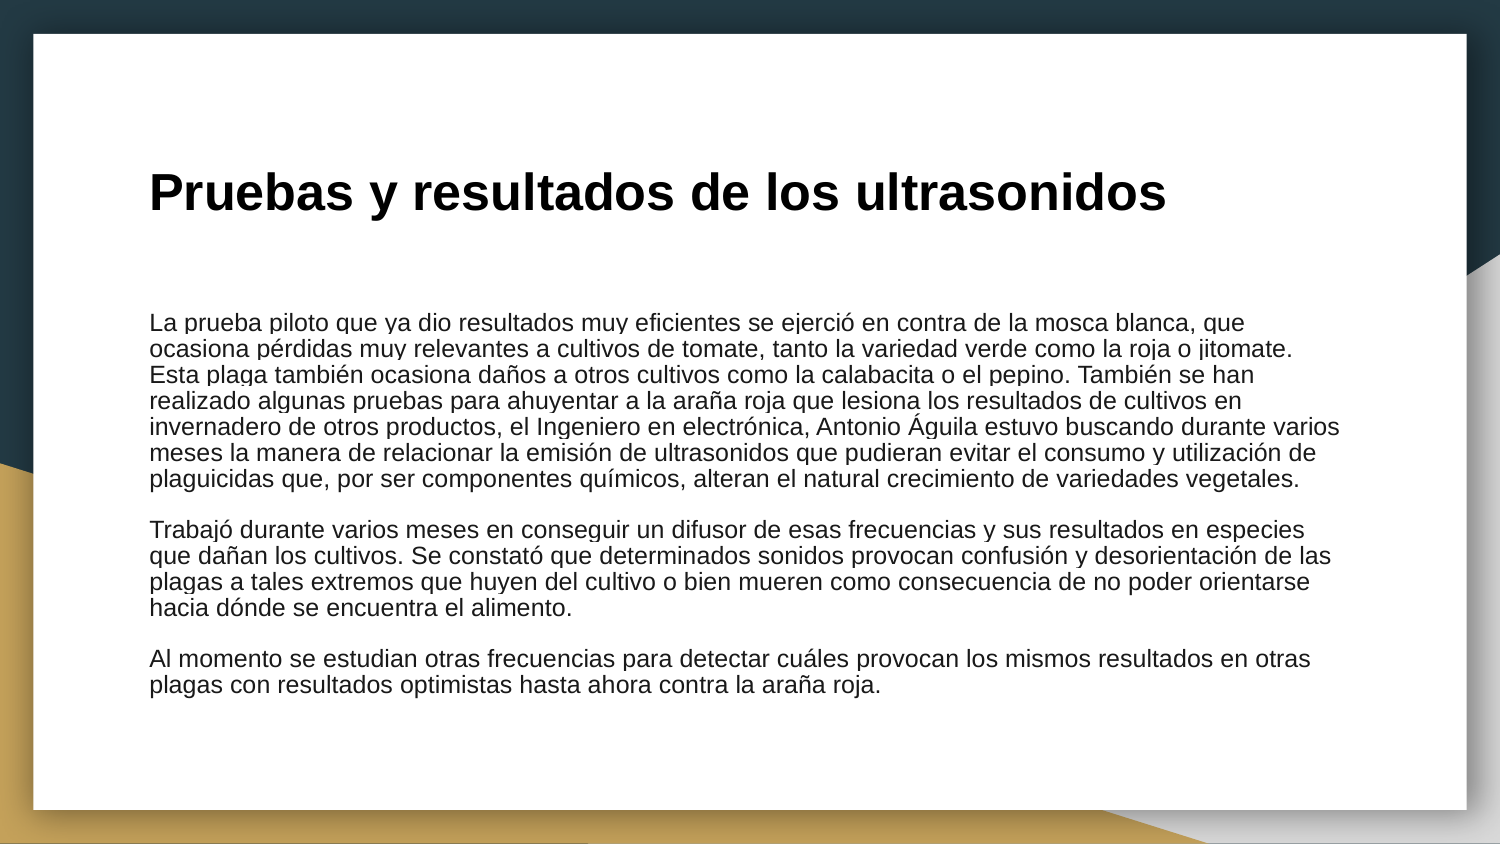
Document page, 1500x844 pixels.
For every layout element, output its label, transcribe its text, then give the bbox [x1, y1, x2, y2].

list La prueba piloto que ya dio resultados muy eficientes se ejerció en contra de la mosca blanca, que ocasiona pérdidas muy relevantes a cultivos de tomate, tanto la variedad verde como la roja o jitomate. Esta plaga también ocasiona daños a otros cultivos como la calabacita o el pepino. También se han realizado algunas pruebas para ahuyentar a la araña roja que lesiona los resultados de cultivos en invernadero de otros productos, el Ingeniero en electrónica, Antonio Águila estuvo buscando durante varios meses la manera de relacionar la emisión de ultrasonidos que pudieran evitar el consumo y utilización de plaguicidas que, por ser componentes químicos, alteran el natural crecimiento de variedades vegetales. Trabajó durante varios meses en conseguir un difusor de esas frecuencias y sus resultados en especies que dañan los cultivos. Se constató que determinados sonidos provocan confusión y desorientación de las plagas a tales extremos que huyen del cultivo o bien mueren como consecuencia de no poder orientarse hacia dónde se encuentra el alimento. Al momento se estudian otras frecuencias para detectar cuáles provocan los mismos resultados en otras plagas con resultados optimistas hasta ahora contra la araña roja. [134, 295, 1366, 729]
title Pruebas y resultados de los ultrasonidos [134, 138, 1366, 295]
